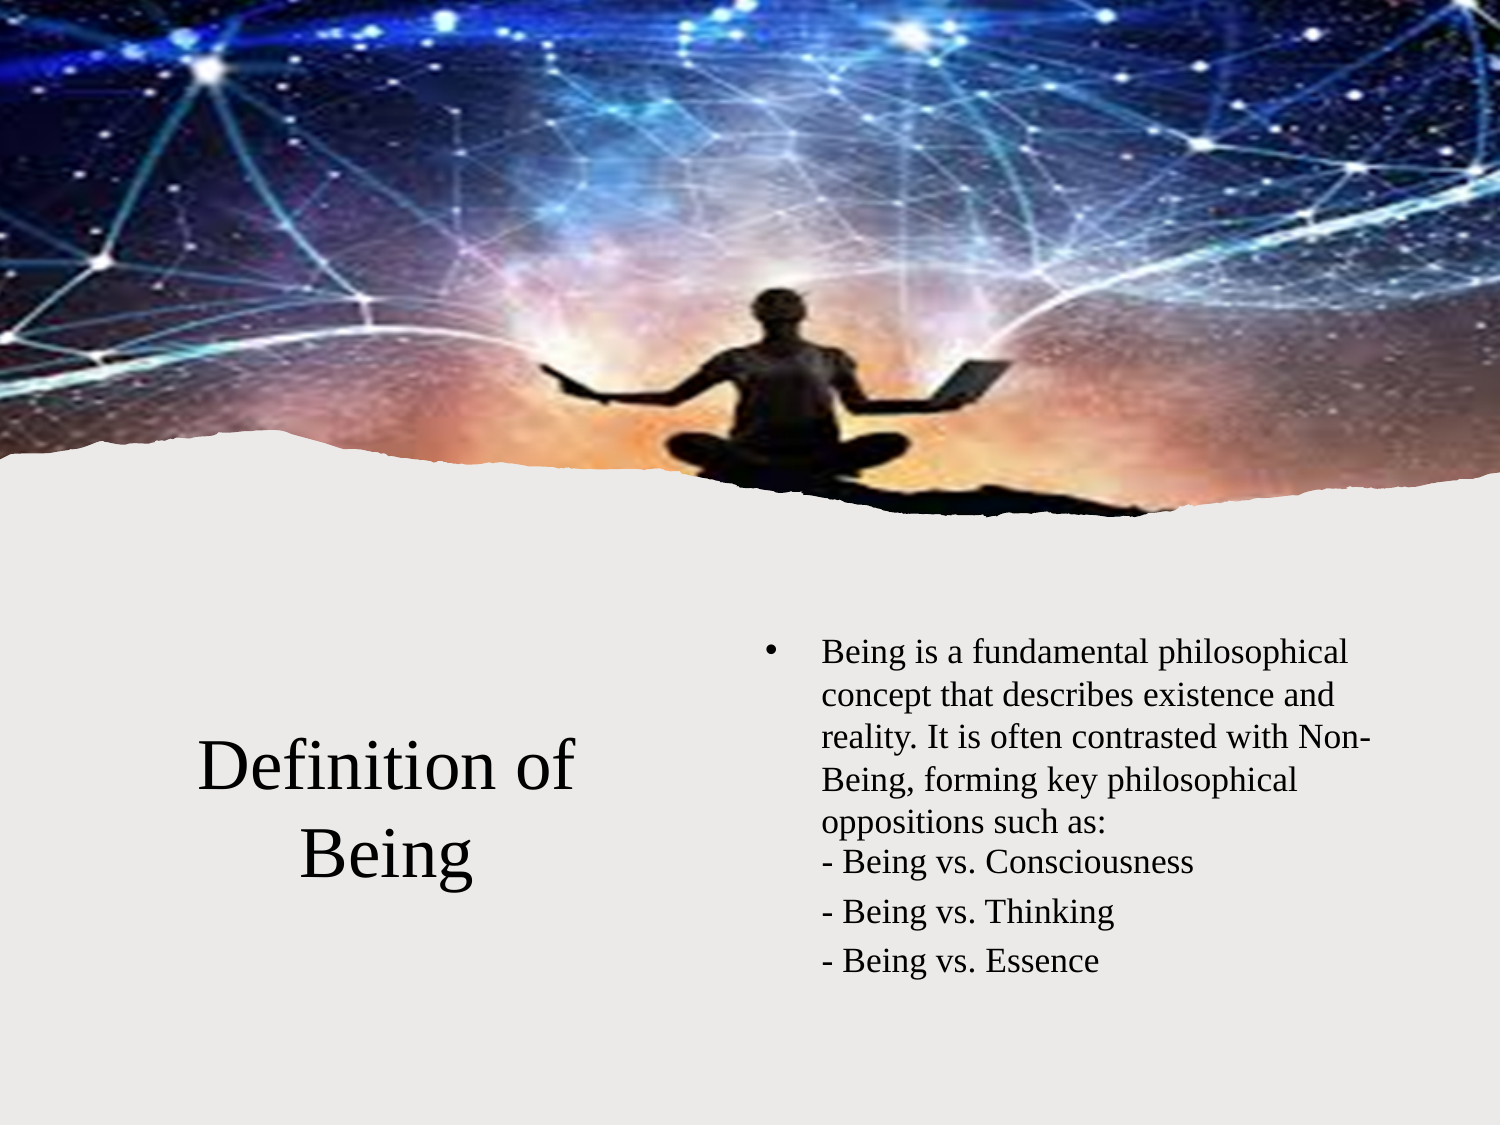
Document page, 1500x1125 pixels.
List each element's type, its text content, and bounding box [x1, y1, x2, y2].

title Definition of Being [120, 607, 654, 1002]
text_box [0, 525, 1500, 1125]
text_box - Being vs. Consciousness - Being vs. Thinking - Being vs. Essence [806, 828, 1454, 990]
list Being is a fundamental philosophical concept that describes existence and reality. It is often contrasted with Non-Being, forming key philosophical oppositions such as: [750, 620, 1397, 887]
picture [0, 0, 1500, 518]
